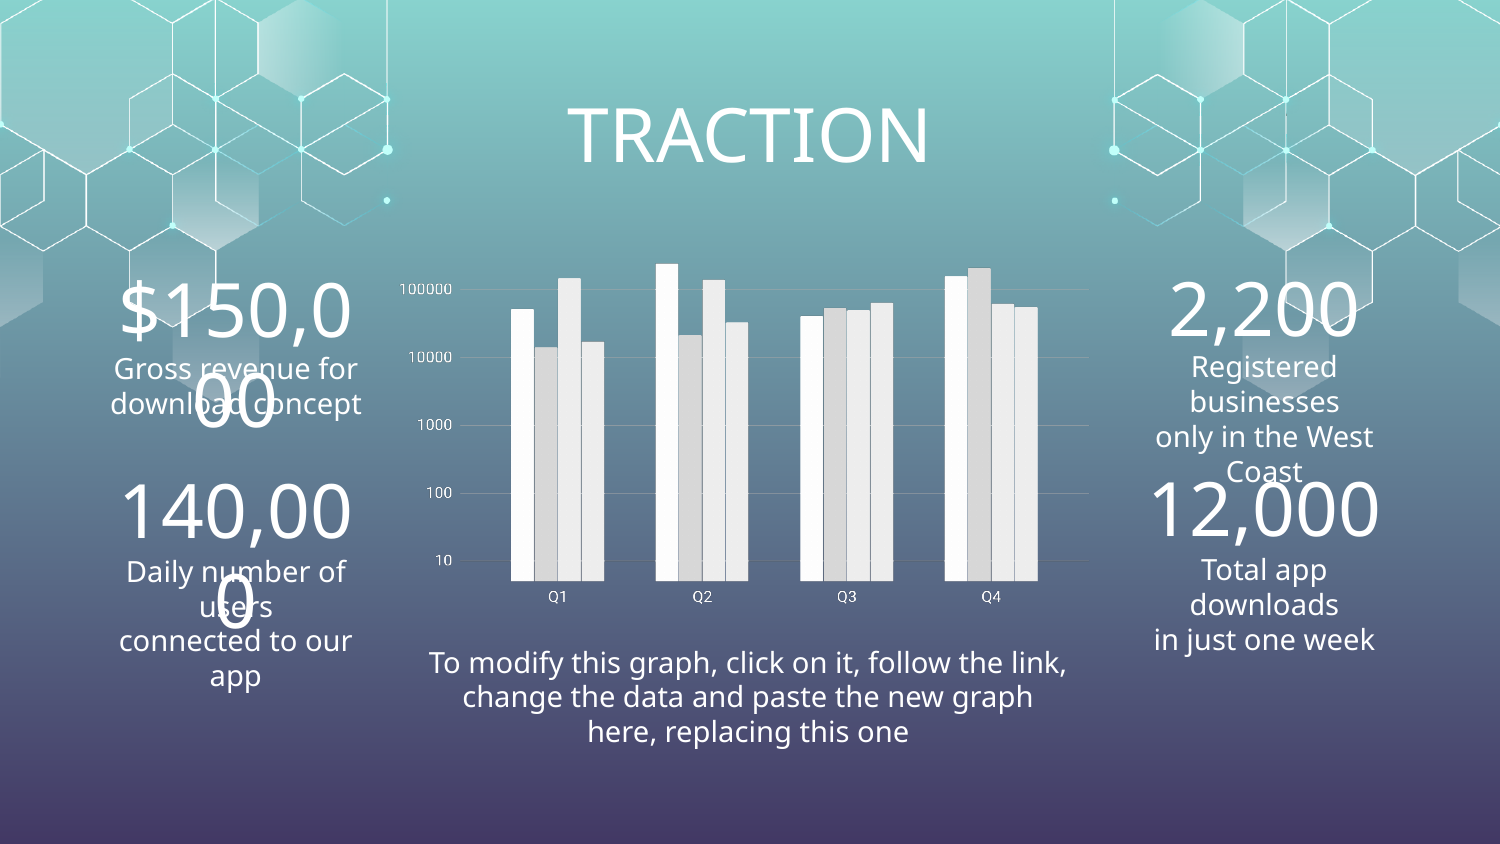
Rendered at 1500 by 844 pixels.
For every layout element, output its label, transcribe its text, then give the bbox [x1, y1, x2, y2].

title 2,200 [1125, 246, 1404, 322]
title TRACTION [88, 72, 1412, 183]
subtitle Registered businesses only in the West Coast [1115, 333, 1421, 426]
subtitle Gross revenue for download concept [79, 335, 384, 428]
subtitle Daily number of users connected to our app [79, 537, 393, 631]
title 140,000 [97, 448, 375, 523]
title $150,000 [97, 247, 375, 322]
picture [0, 0, 1500, 617]
text_box To modify this graph, click on it, follow the link, change the data and paste the new graph here, replacing this one [410, 624, 1086, 770]
title 12,000 [1125, 446, 1404, 521]
subtitle Total app downloads in just one week [1108, 536, 1421, 629]
